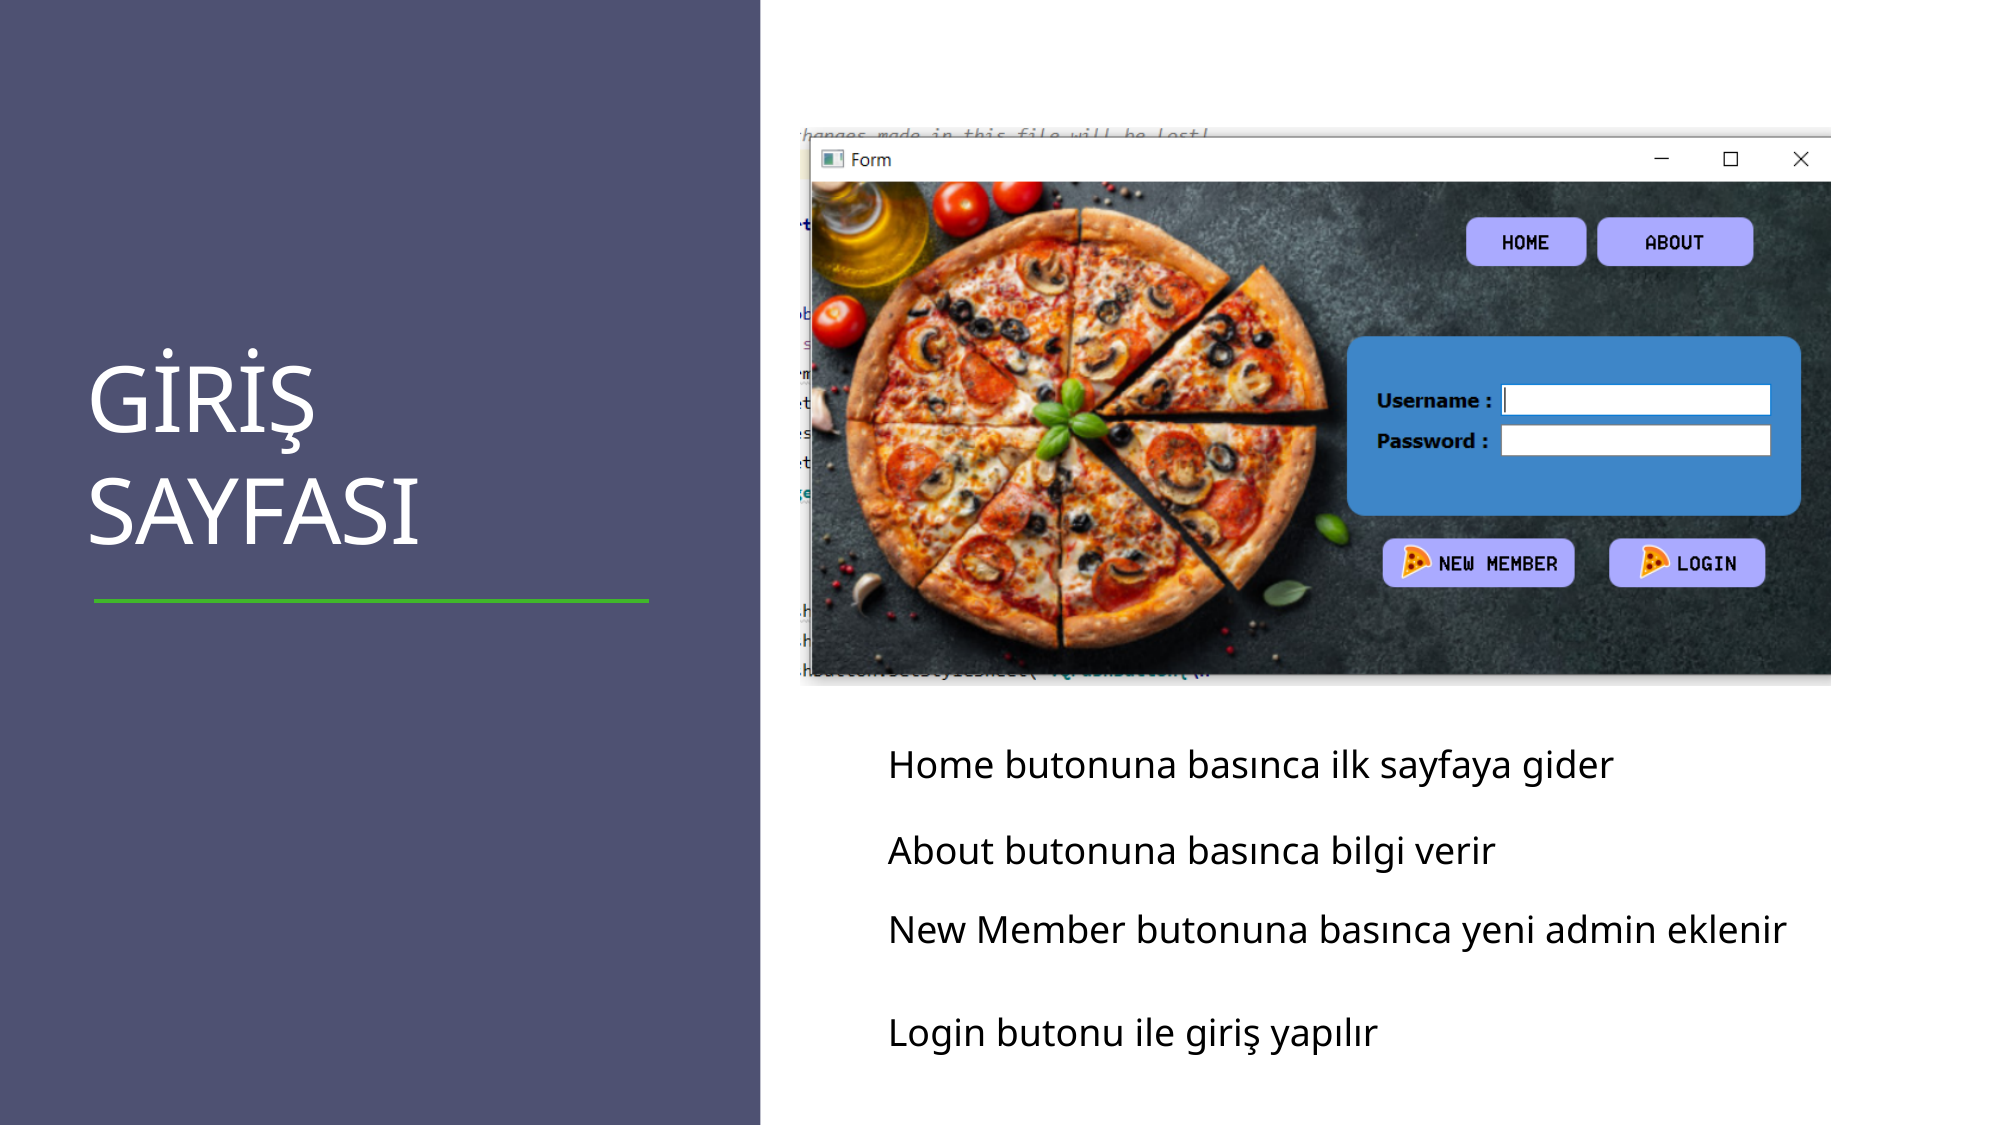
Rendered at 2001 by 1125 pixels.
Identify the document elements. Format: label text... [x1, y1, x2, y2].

text_box [0, 0, 762, 1125]
text_box Home butonuna basınca ilk sayfaya gider [873, 745, 1683, 794]
text_box About butonuna basınca bilgi verir [873, 819, 1683, 880]
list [800, 126, 1831, 687]
text_box New Member butonuna basınca yeni admin eklenir [873, 898, 1850, 959]
text_box Login butonu ile giriş yapılır [873, 1001, 1564, 1062]
text_box [762, 0, 2000, 1125]
title GİRİŞ SAYFASI [71, 104, 672, 575]
